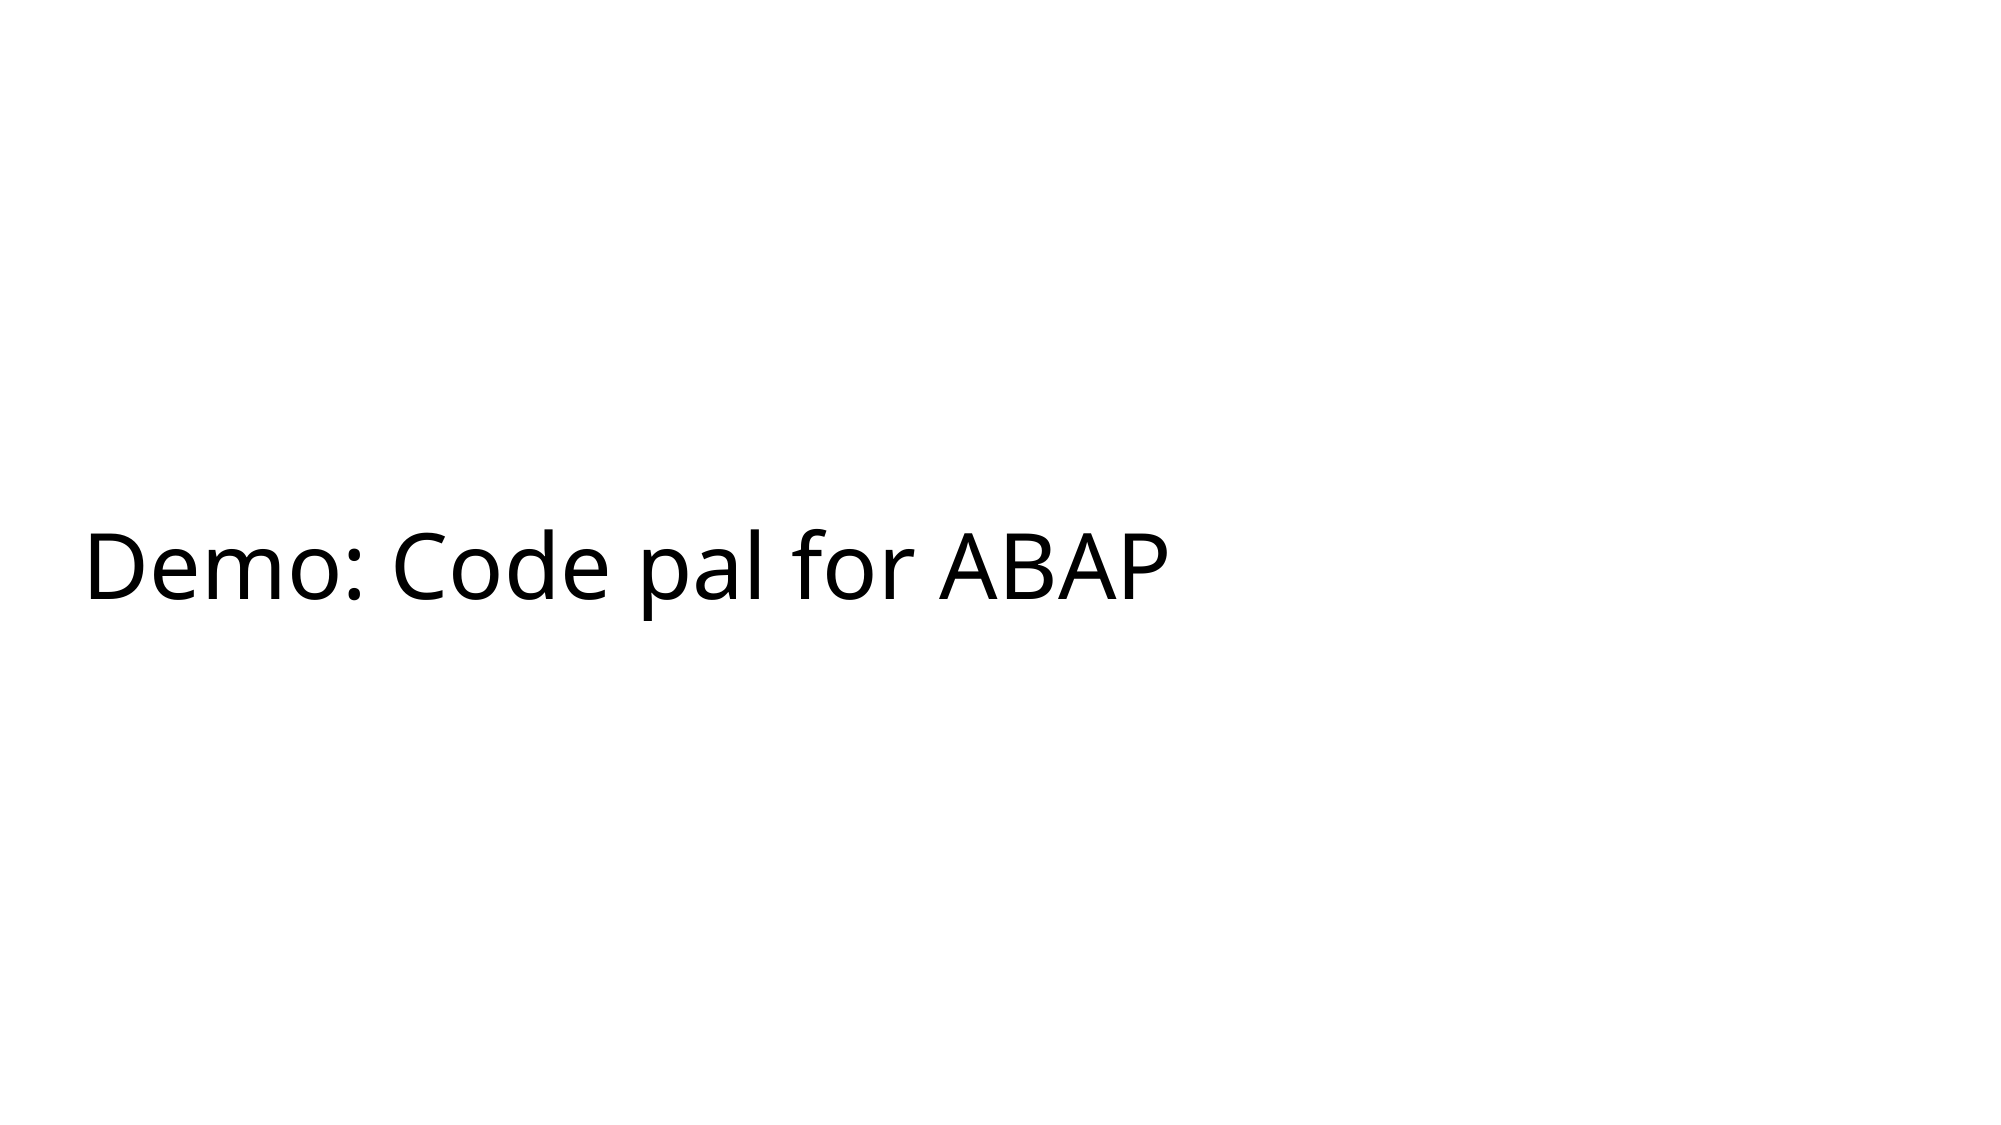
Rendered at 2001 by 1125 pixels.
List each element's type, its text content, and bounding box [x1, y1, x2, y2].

title Demo: Code pal for ABAP [82, 506, 1918, 619]
